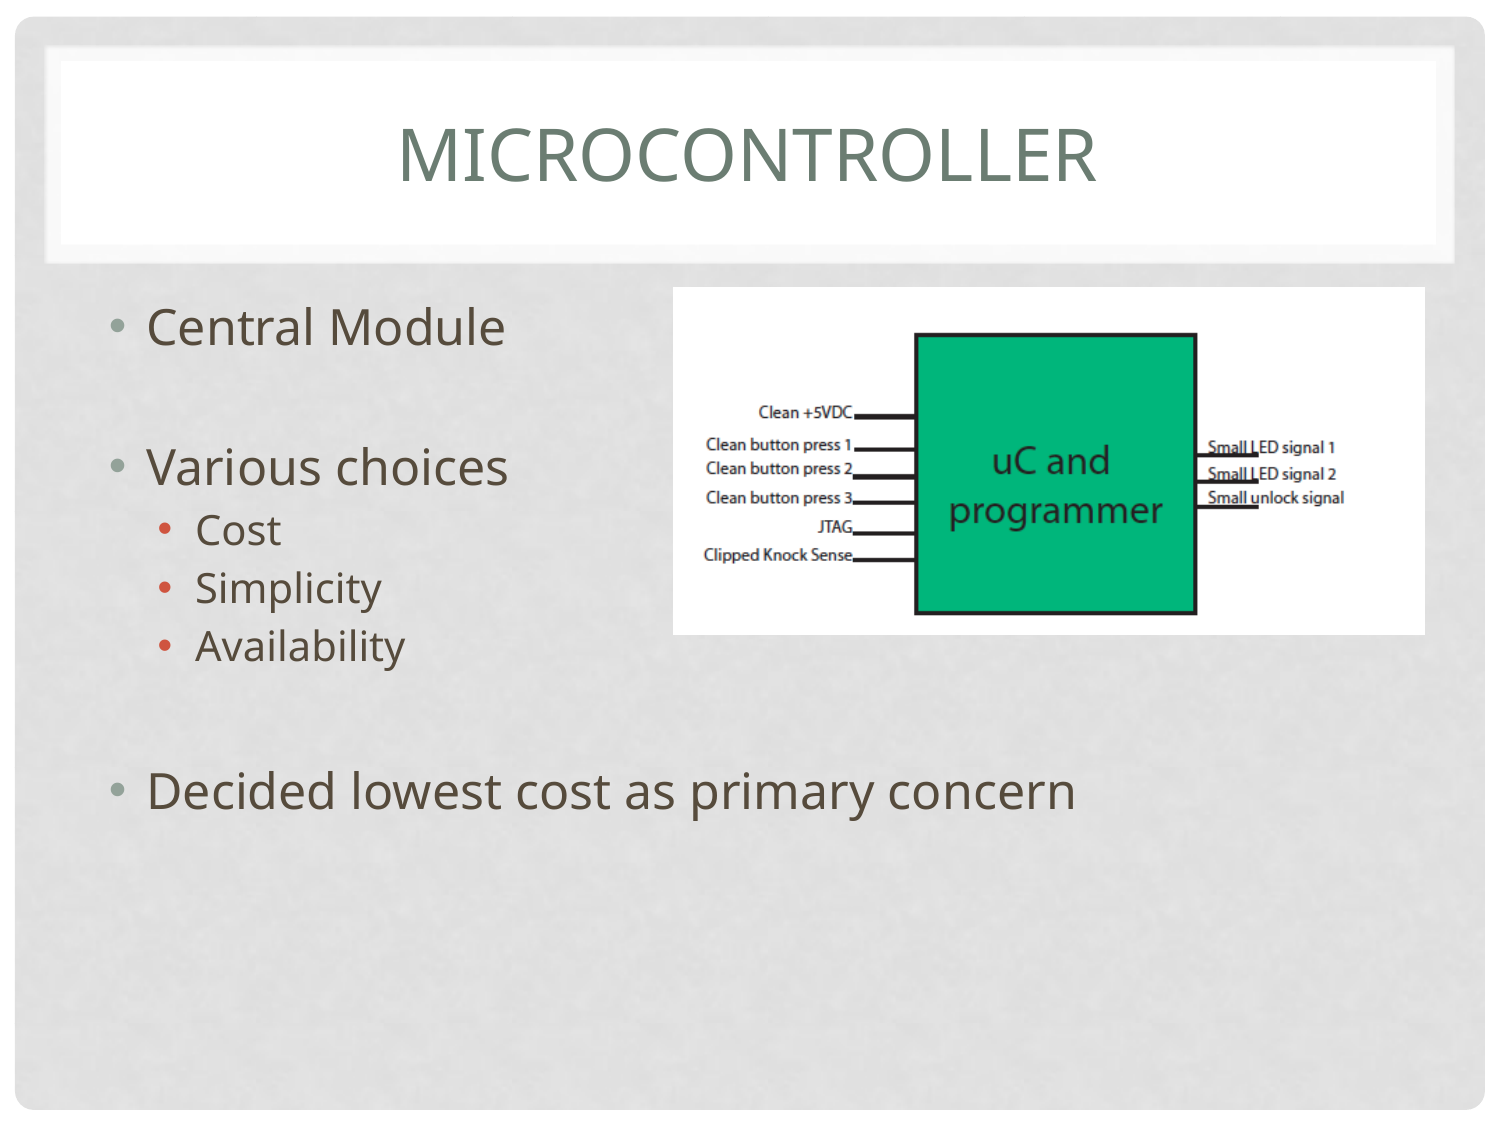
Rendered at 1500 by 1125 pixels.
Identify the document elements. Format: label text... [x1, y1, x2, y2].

picture [673, 287, 1426, 635]
title microcontroller [69, 66, 1425, 238]
list Central Module Various choices Cost Simplicity Availability Decided lowest cost as primary concern [75, 287, 1425, 1005]
